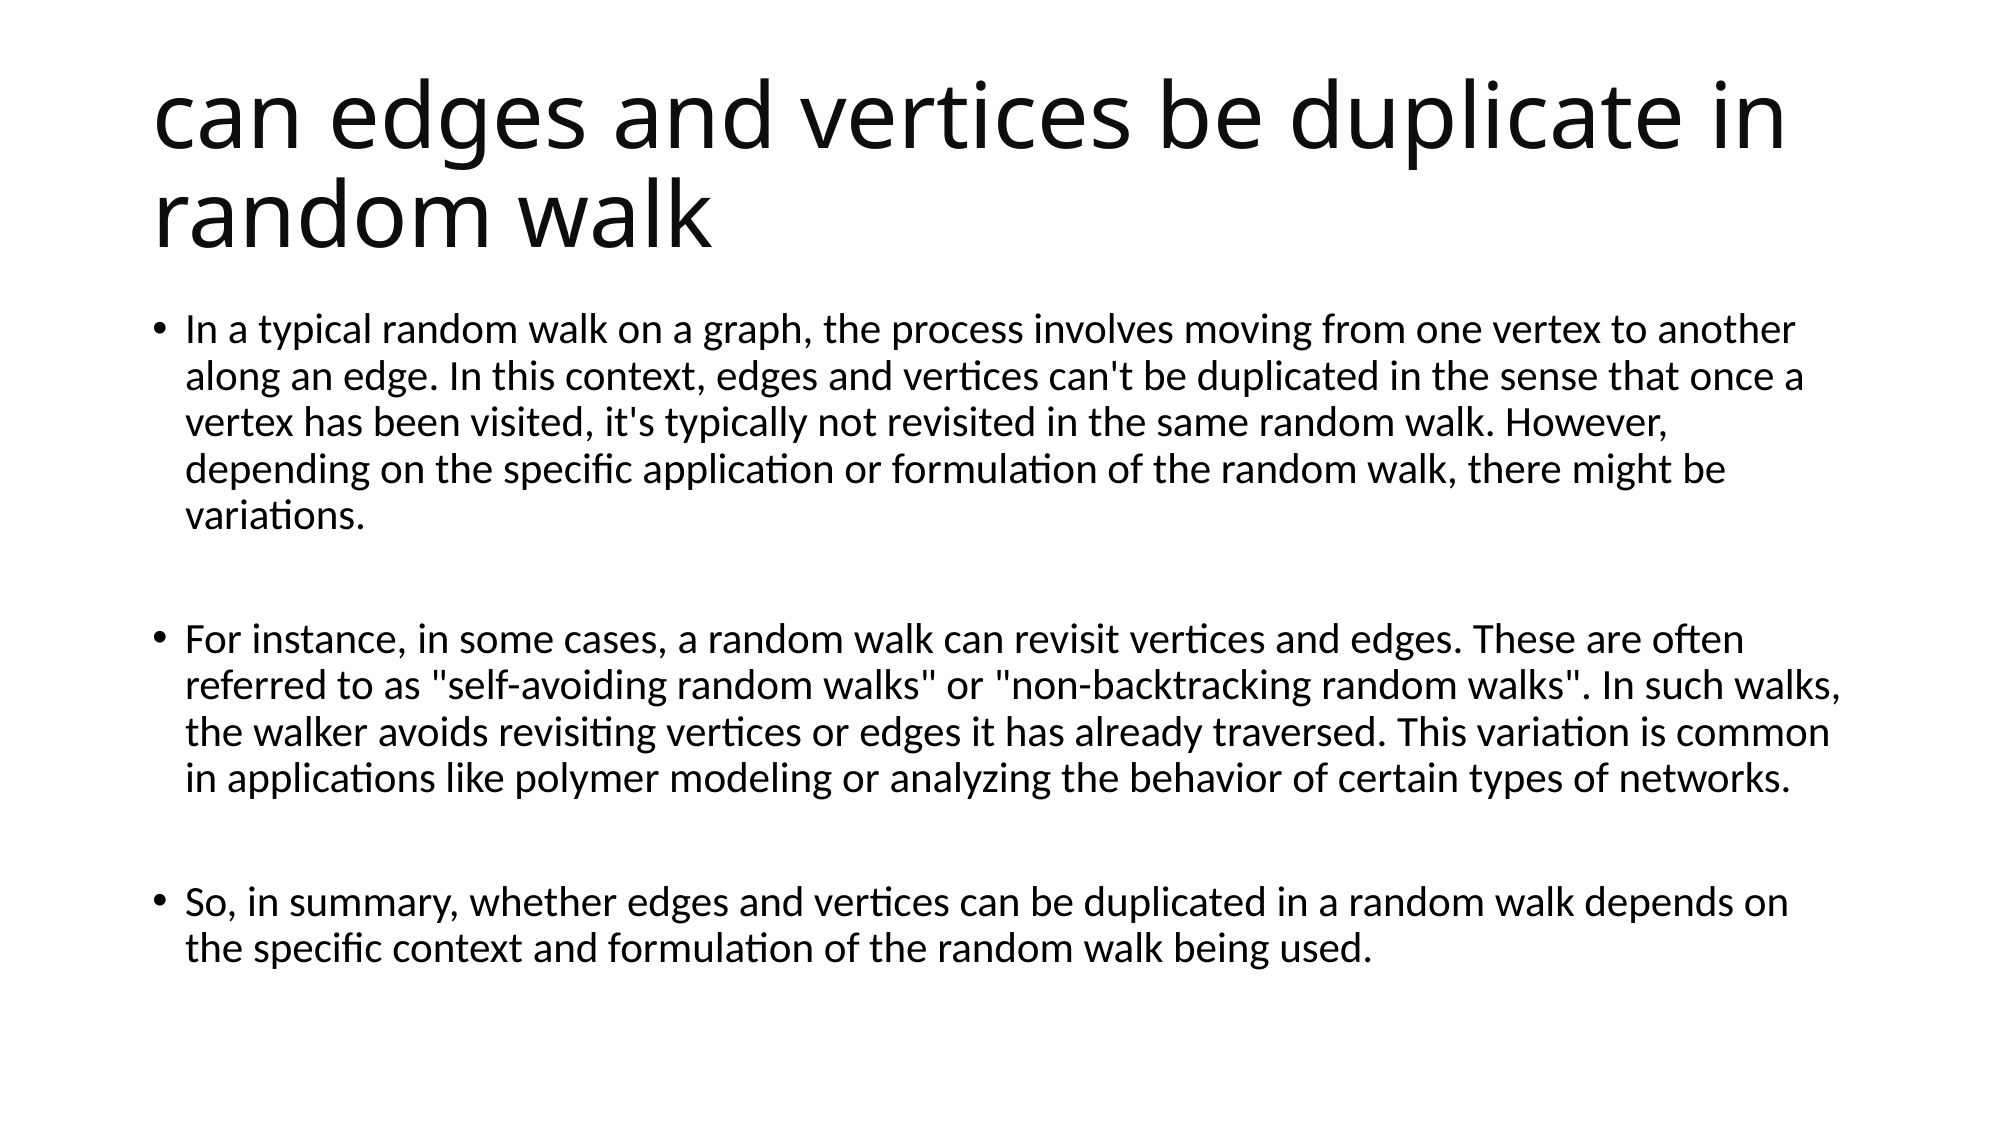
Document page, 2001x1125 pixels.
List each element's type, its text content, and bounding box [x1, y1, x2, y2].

title can edges and vertices be duplicate in random walk [137, 59, 1863, 278]
list In a typical random walk on a graph, the process involves moving from one vertex to another along an edge. In this context, edges and vertices can't be duplicated in the sense that once a vertex has been visited, it's typically not revisited in the same random walk. However, depending on the specific application or formulation of the random walk, there might be variations. For instance, in some cases, a random walk can revisit vertices and edges. These are often referred to as "self-avoiding random walks" or "non-backtracking random walks". In such walks, the walker avoids revisiting vertices or edges it has already traversed. This variation is common in applications like polymer modeling or analyzing the behavior of certain types of networks. So, in summary, whether edges and vertices can be duplicated in a random walk depends on the specific context and formulation of the random walk being used. [137, 299, 1863, 1014]
